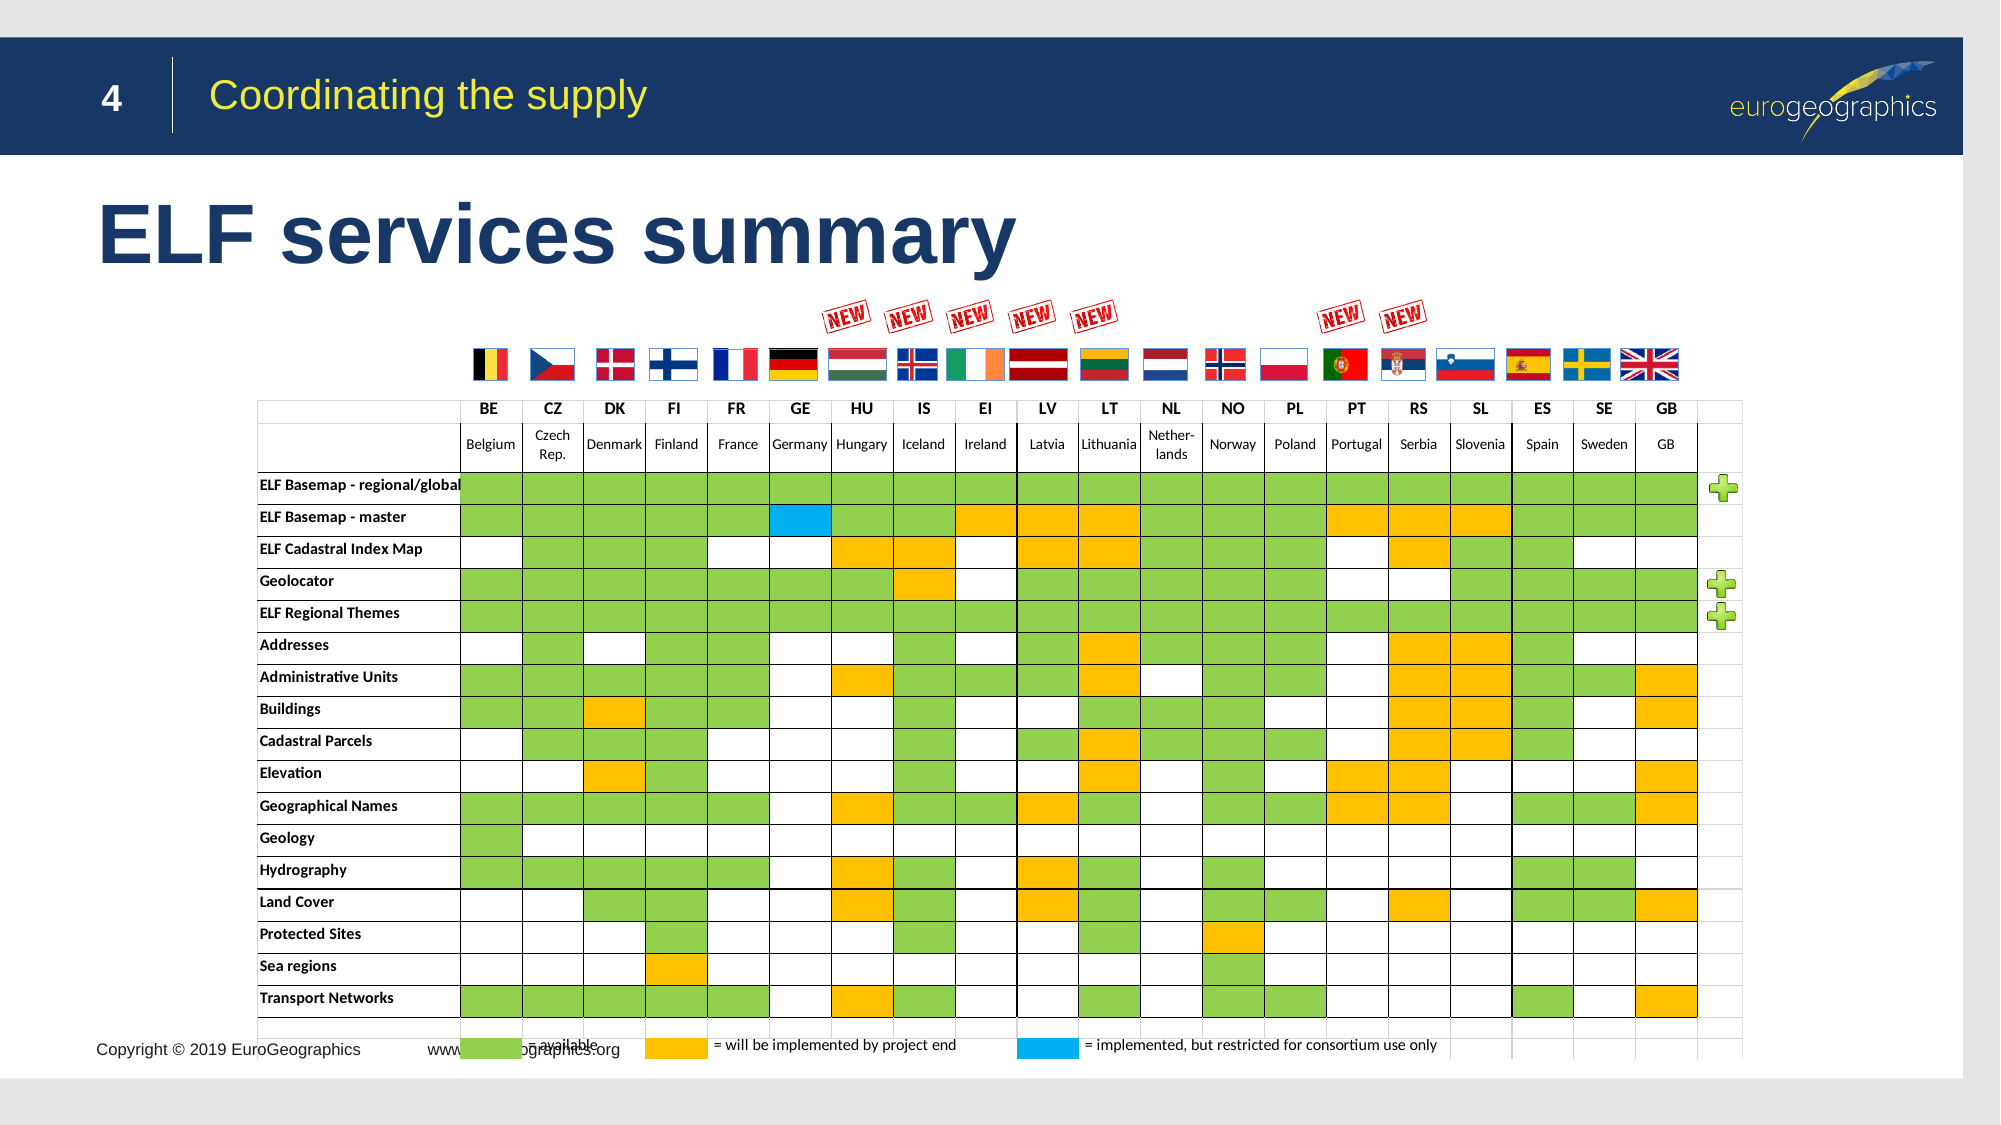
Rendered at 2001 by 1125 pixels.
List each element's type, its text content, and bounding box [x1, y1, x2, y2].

title ELF services summary [82, 183, 1859, 290]
list Coordinating the supply [193, 65, 817, 129]
footer Copyright © 2019 EuroGeographics www.eurogeographics.org [81, 1018, 757, 1079]
slide_number 4 [86, 66, 166, 127]
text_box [473, 297, 1679, 381]
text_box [256, 399, 1743, 1060]
